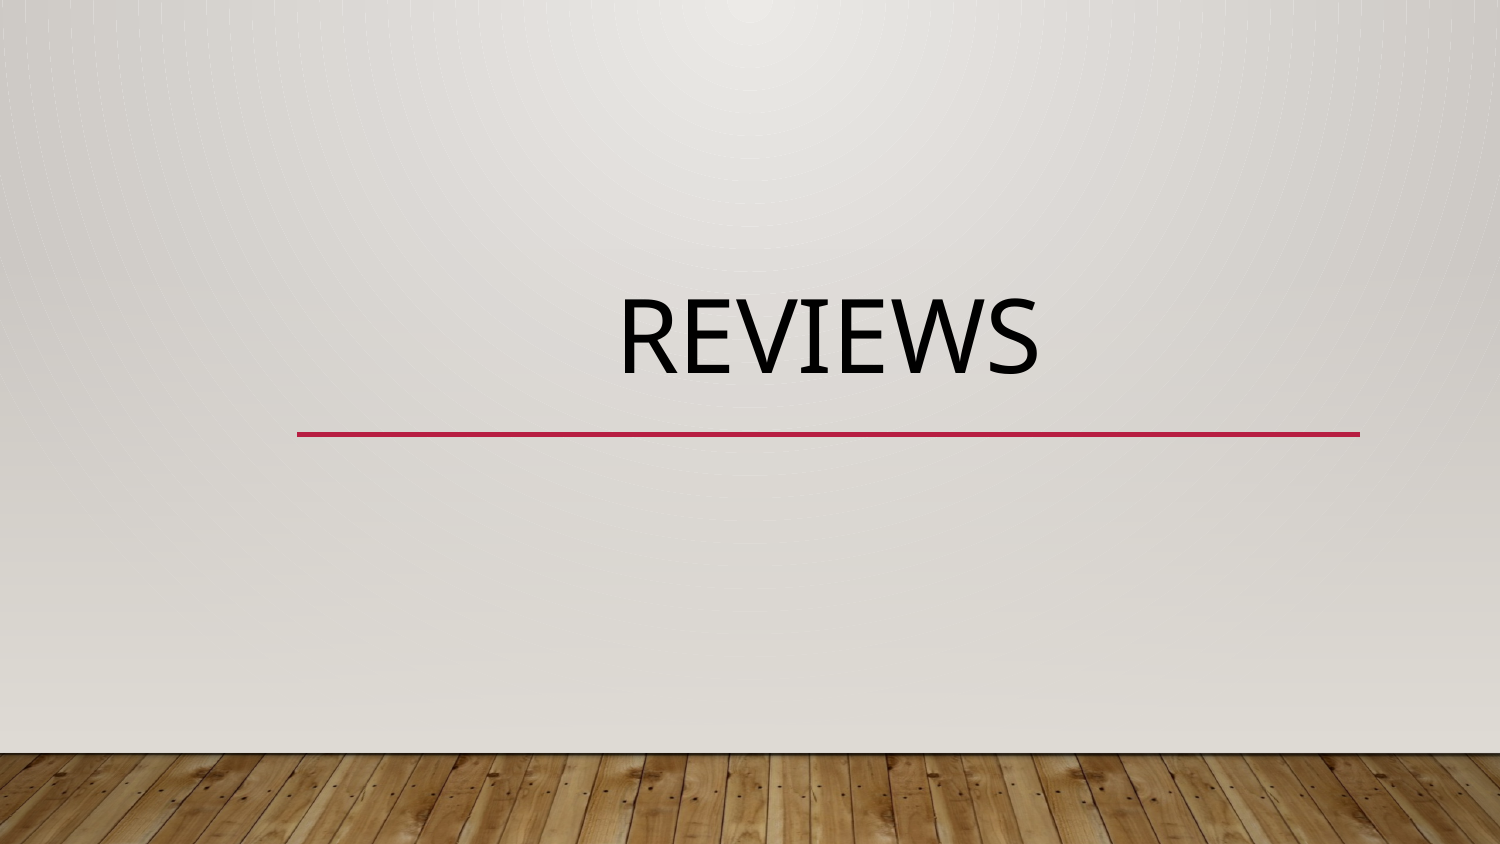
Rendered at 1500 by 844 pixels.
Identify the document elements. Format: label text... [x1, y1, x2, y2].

title REVIEWS [297, 98, 1361, 412]
picture [0, 753, 1500, 844]
